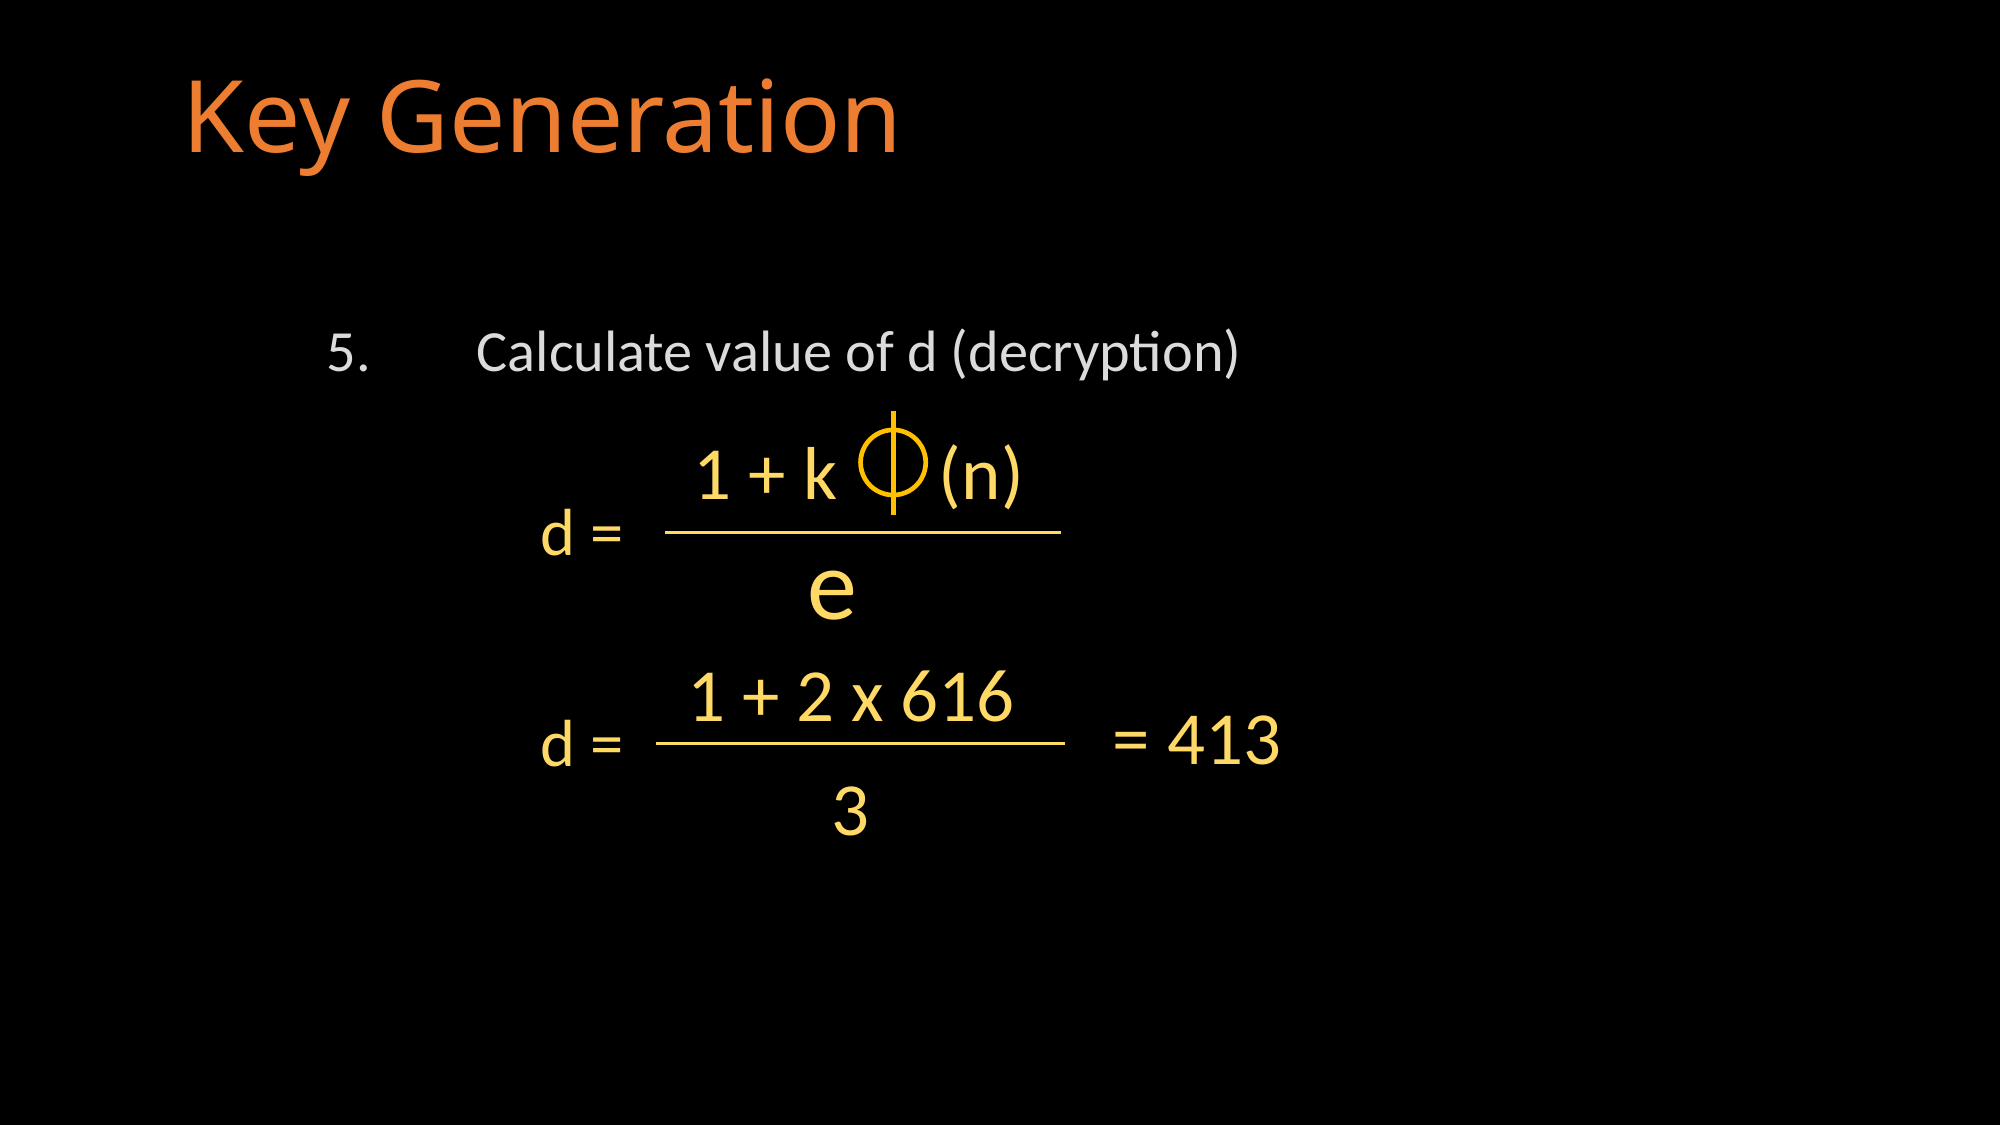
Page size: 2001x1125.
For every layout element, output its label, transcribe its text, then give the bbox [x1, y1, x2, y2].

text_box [665, 410, 1062, 649]
text_box 5. Calculate value of d (decryption) [311, 305, 1719, 391]
text_box = 413 [1098, 681, 1463, 787]
text_box Key Generation [168, 45, 1182, 180]
text_box 3 [817, 753, 1182, 858]
text_box d = [525, 691, 640, 787]
text_box 1 + 2 x 616 [672, 649, 1037, 742]
text_box d = [525, 481, 665, 577]
